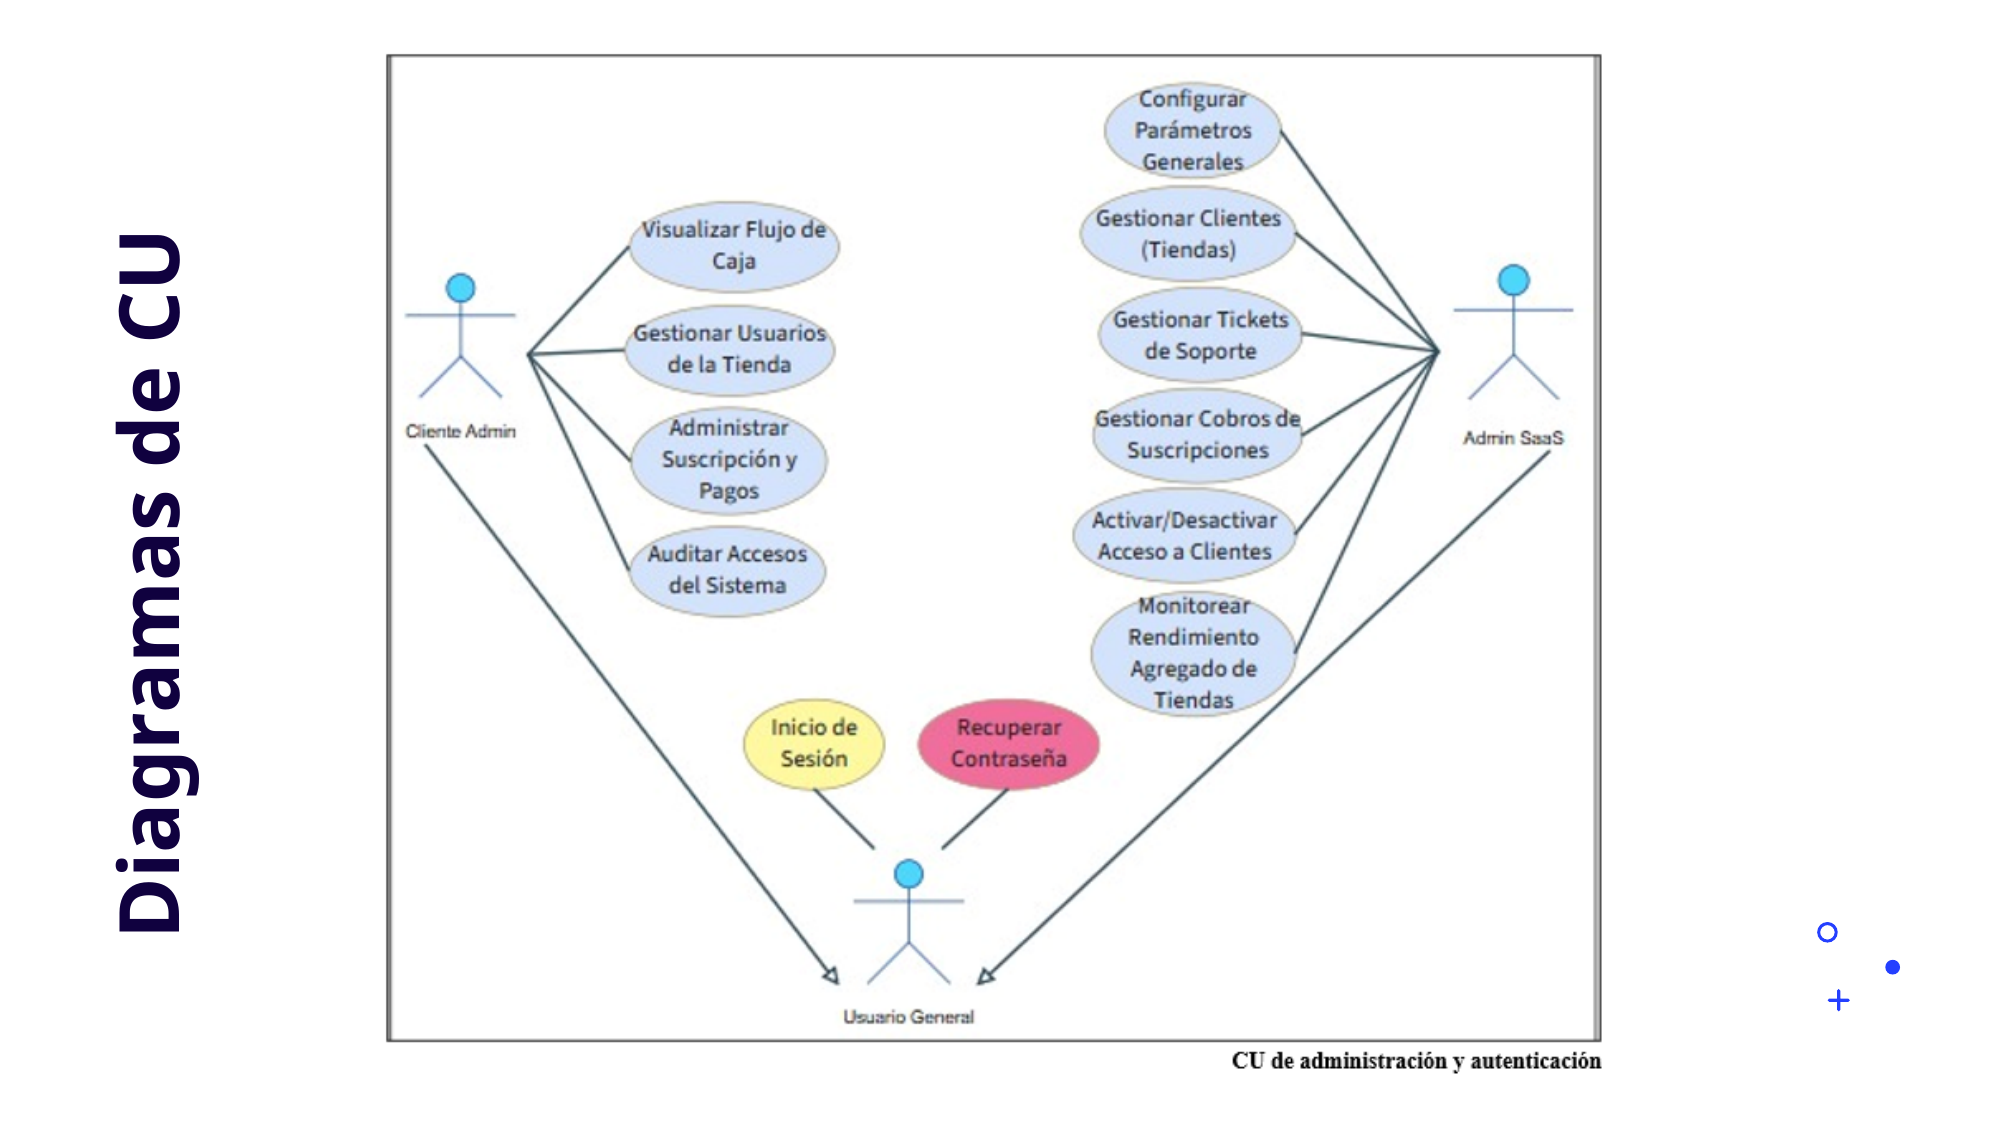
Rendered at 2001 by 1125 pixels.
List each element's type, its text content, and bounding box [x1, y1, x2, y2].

picture [375, 42, 1625, 1083]
text_box Diagramas de CU [81, 170, 212, 955]
